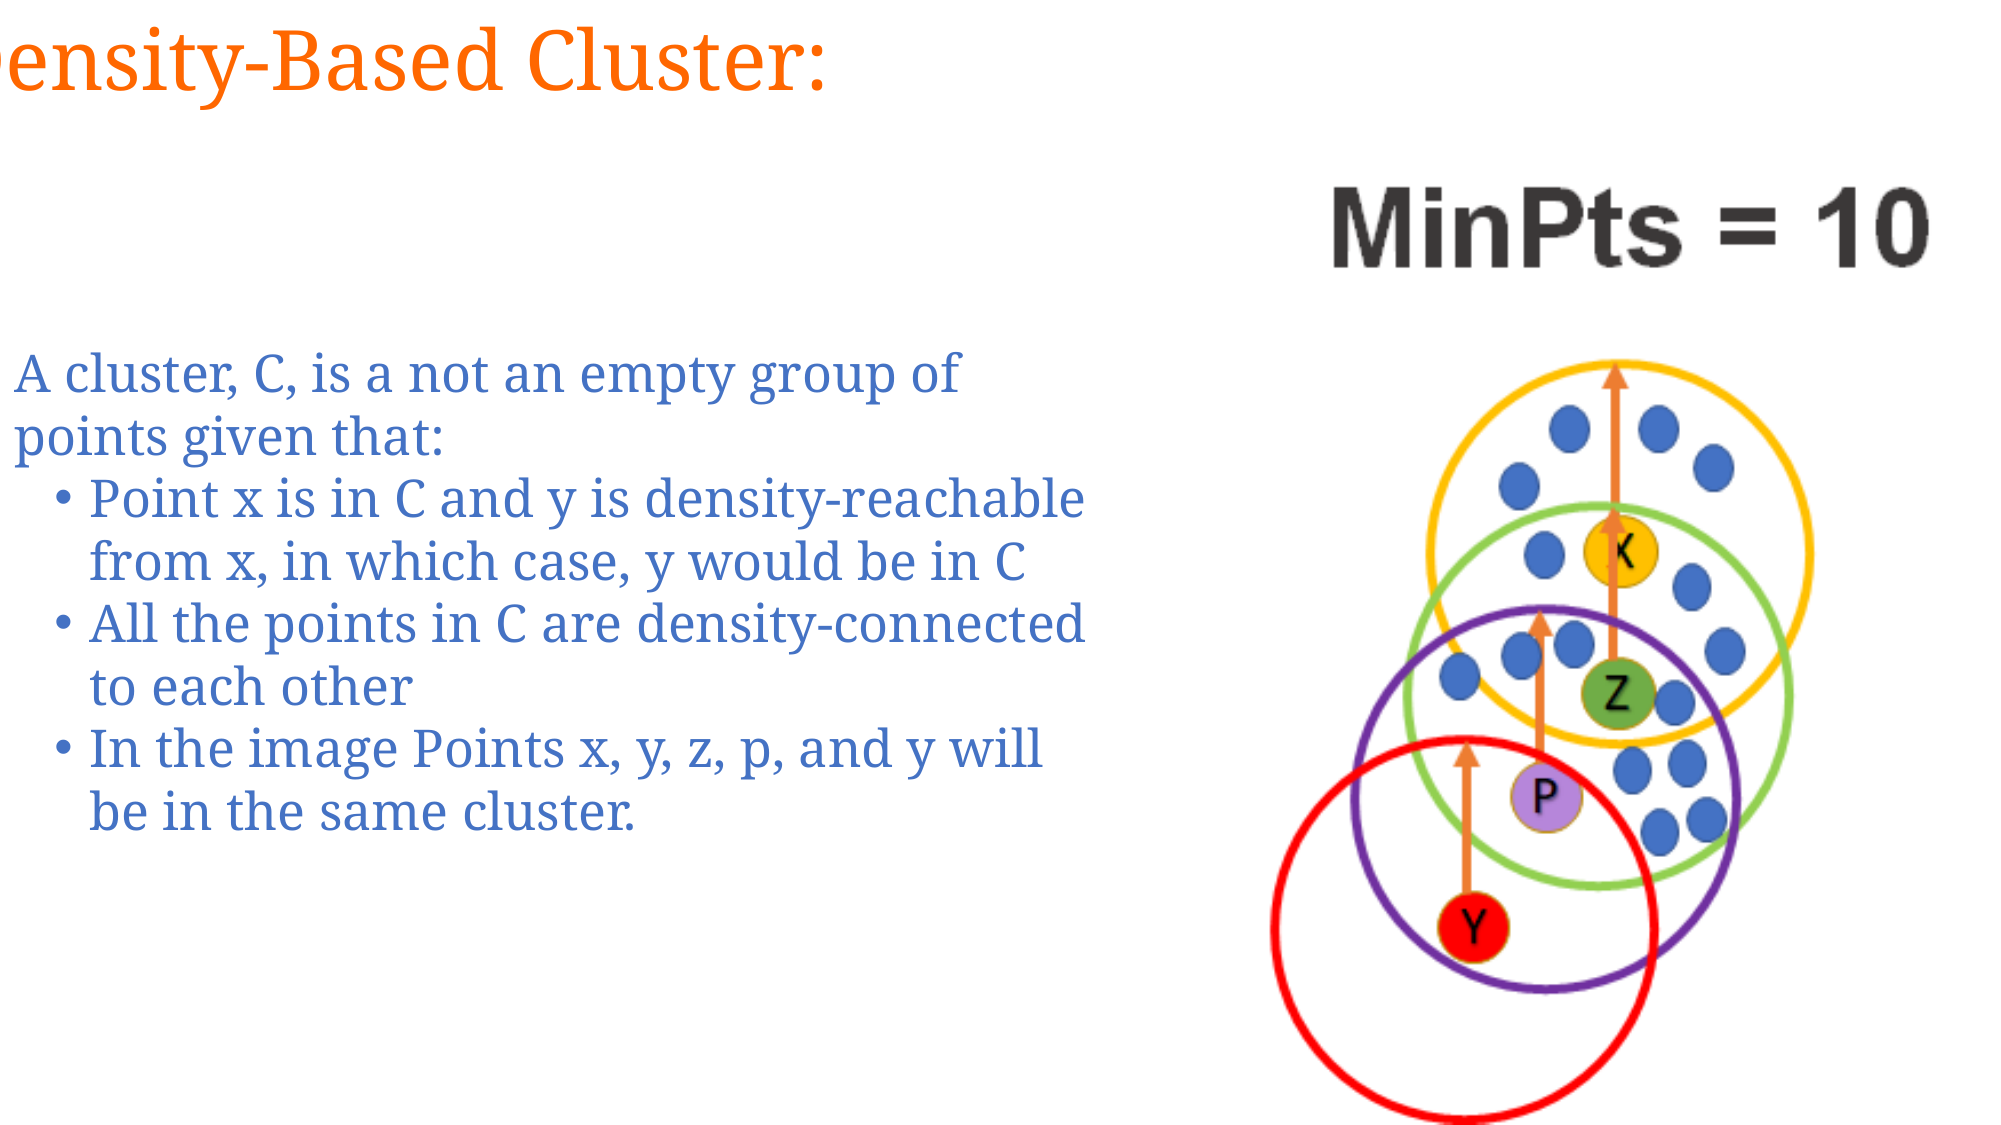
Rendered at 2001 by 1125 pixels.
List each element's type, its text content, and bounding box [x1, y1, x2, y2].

text_box Density-Based Cluster: [0, 0, 867, 160]
picture [1257, 126, 2000, 1125]
text_box A cluster, C, is a not an empty group of points given that: Point x is in C and y is density-reachable from x, in which case, y would be in C All the points in C are density-connected to each other In the image Points x, y, z, p, and y will be in the same cluster. [0, 270, 1110, 848]
